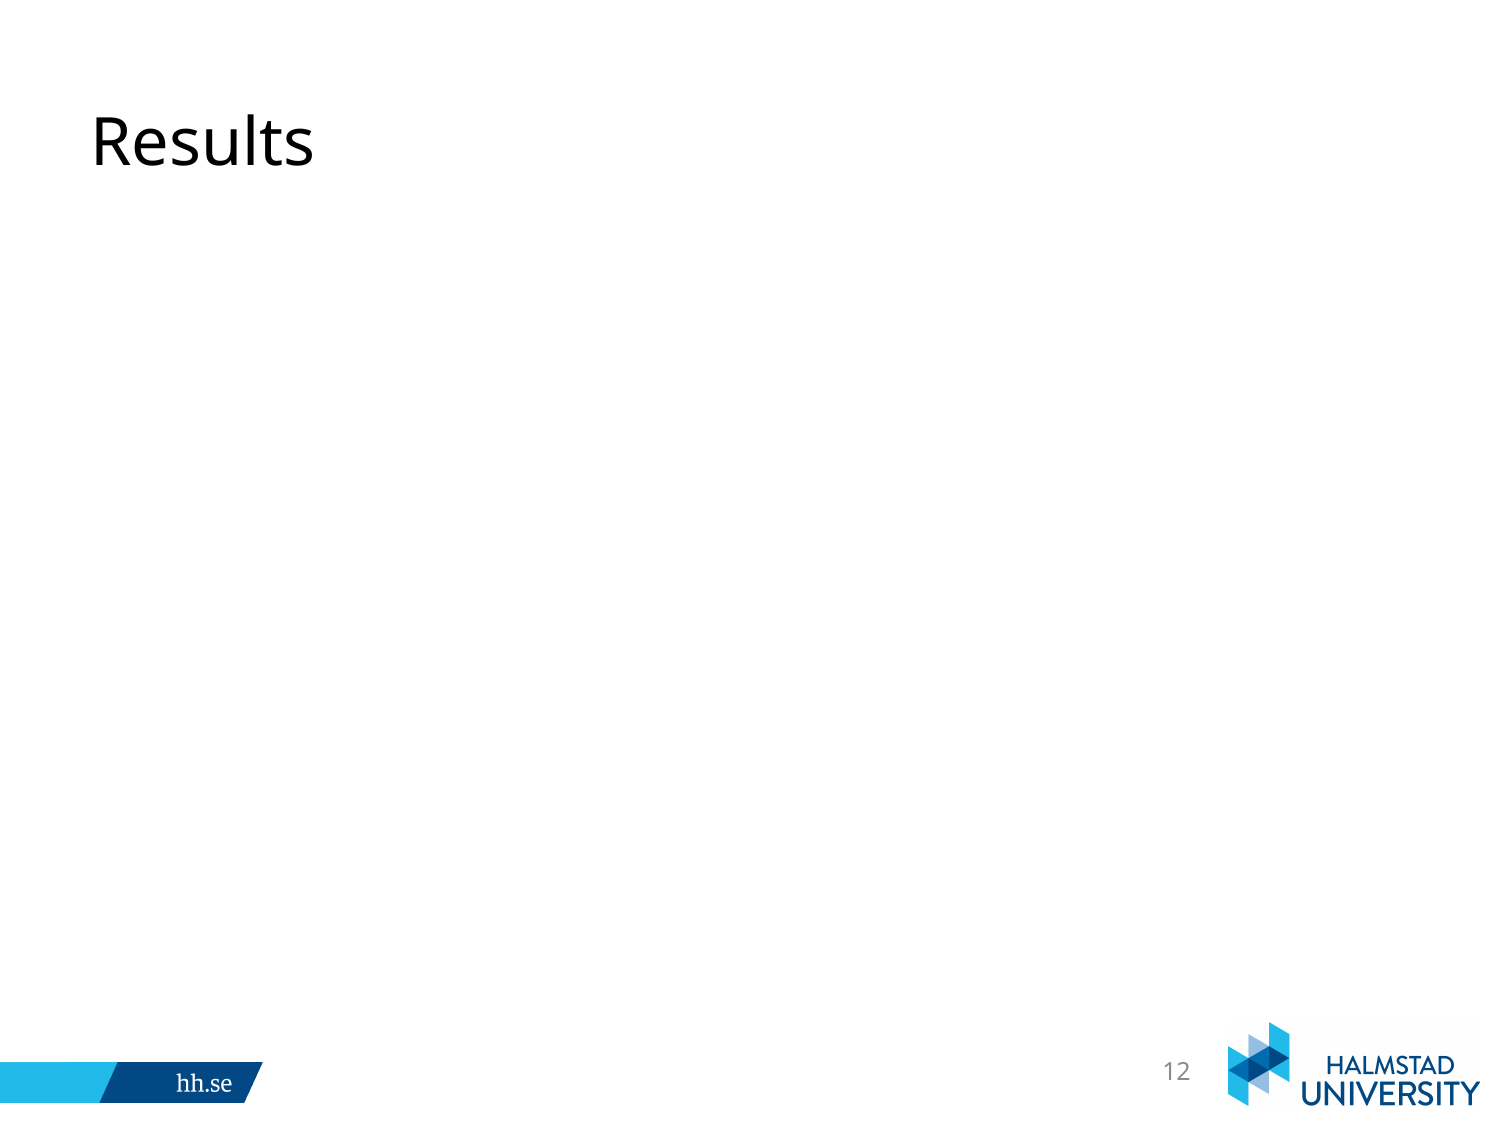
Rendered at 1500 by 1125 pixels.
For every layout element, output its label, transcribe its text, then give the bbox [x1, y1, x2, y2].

title Results [75, 44, 1448, 233]
slide_number 12 [1105, 1042, 1206, 1103]
picture [1228, 1022, 1480, 1106]
picture [0, 1062, 263, 1103]
